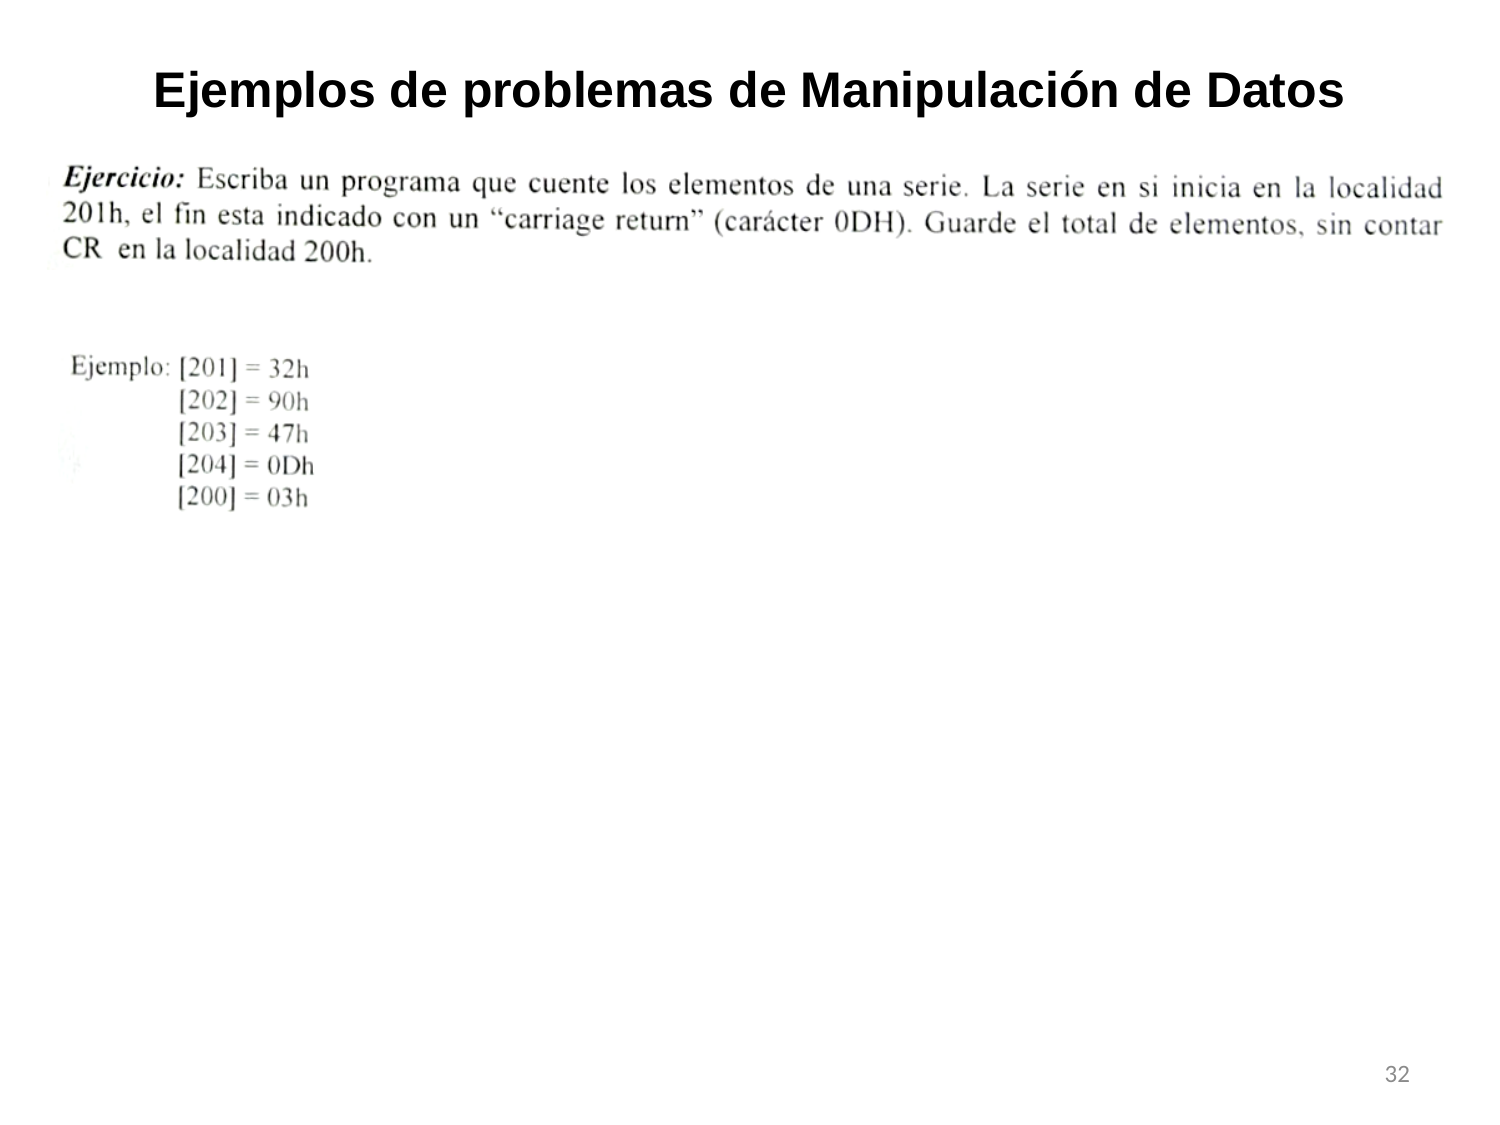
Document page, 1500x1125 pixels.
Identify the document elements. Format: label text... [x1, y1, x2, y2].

slide_number 32 [1074, 1042, 1425, 1103]
title Ejemplos de problemas de Manipulación de Datos [70, 23, 1430, 150]
picture [46, 152, 1462, 270]
subtitle [70, 277, 1442, 1079]
picture [58, 339, 338, 528]
